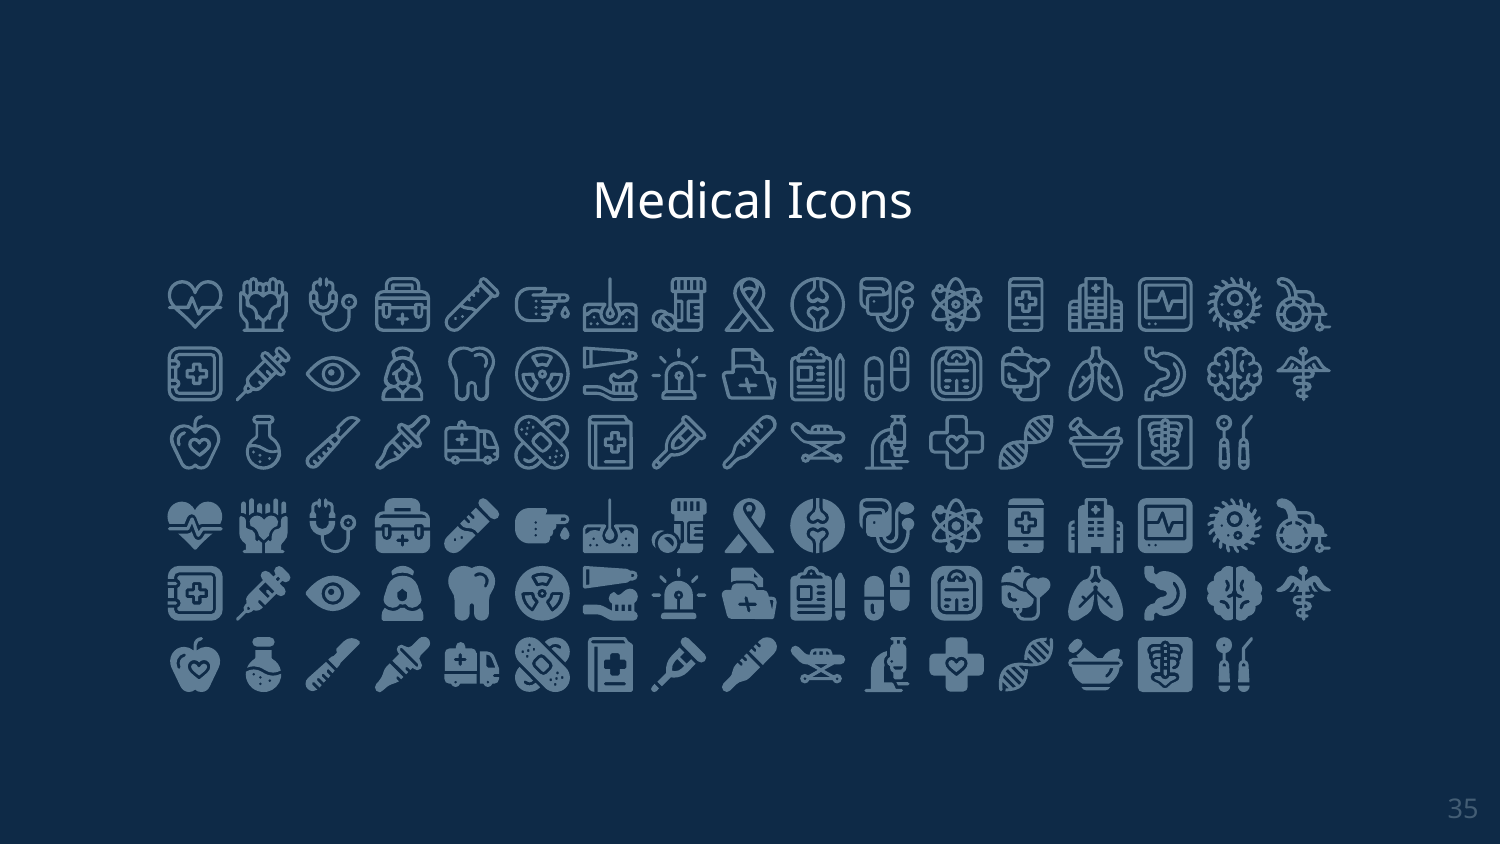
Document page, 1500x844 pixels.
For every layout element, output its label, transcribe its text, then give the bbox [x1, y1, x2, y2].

slide_number 35 [1403, 779, 1494, 844]
text_box [239, 277, 288, 332]
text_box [928, 414, 985, 470]
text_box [514, 565, 571, 621]
text_box [236, 566, 291, 621]
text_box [514, 507, 571, 544]
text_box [1000, 346, 1051, 402]
text_box [236, 346, 291, 402]
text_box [1137, 636, 1193, 693]
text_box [651, 497, 707, 554]
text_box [1068, 497, 1124, 554]
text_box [721, 567, 778, 620]
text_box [381, 565, 424, 622]
text_box [998, 414, 1054, 470]
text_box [305, 637, 361, 692]
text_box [309, 497, 357, 554]
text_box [1206, 276, 1263, 333]
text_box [587, 414, 634, 470]
text_box [305, 415, 361, 469]
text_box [582, 565, 639, 621]
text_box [374, 497, 431, 554]
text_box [1137, 497, 1193, 554]
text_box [308, 276, 358, 333]
text_box [790, 421, 846, 463]
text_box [582, 346, 639, 402]
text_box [789, 565, 846, 621]
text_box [1067, 638, 1124, 691]
text_box [651, 277, 707, 332]
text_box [1144, 346, 1187, 402]
text_box [790, 645, 846, 684]
text_box [859, 498, 915, 553]
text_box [1067, 276, 1124, 333]
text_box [245, 636, 282, 693]
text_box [514, 346, 571, 402]
text_box [1276, 498, 1331, 553]
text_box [1215, 636, 1254, 693]
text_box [721, 636, 778, 693]
text_box [381, 346, 424, 402]
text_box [513, 414, 571, 470]
text_box [722, 414, 777, 470]
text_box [169, 414, 221, 470]
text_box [1001, 565, 1051, 621]
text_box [930, 346, 983, 402]
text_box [859, 276, 915, 333]
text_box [1206, 565, 1263, 621]
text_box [864, 636, 910, 693]
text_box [929, 497, 984, 554]
text_box [1276, 277, 1332, 332]
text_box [305, 575, 361, 612]
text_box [651, 347, 707, 401]
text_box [443, 276, 500, 333]
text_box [166, 636, 224, 693]
title Medical Icons [175, 153, 1332, 233]
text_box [443, 641, 500, 688]
text_box [1068, 565, 1124, 621]
text_box [167, 280, 223, 329]
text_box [514, 286, 571, 323]
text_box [930, 276, 984, 333]
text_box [651, 567, 707, 620]
text_box [651, 414, 707, 470]
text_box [447, 346, 496, 402]
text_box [167, 346, 223, 402]
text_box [167, 501, 224, 550]
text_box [724, 497, 775, 554]
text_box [239, 497, 288, 554]
text_box [1276, 565, 1332, 621]
text_box [1068, 416, 1124, 469]
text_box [374, 636, 431, 693]
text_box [650, 636, 708, 693]
text_box [375, 414, 431, 470]
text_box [167, 565, 223, 621]
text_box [1137, 414, 1193, 470]
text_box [245, 414, 282, 470]
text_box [374, 276, 431, 333]
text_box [305, 355, 361, 392]
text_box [721, 347, 778, 400]
text_box [1144, 565, 1187, 621]
text_box [724, 277, 774, 332]
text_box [789, 497, 846, 554]
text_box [582, 497, 639, 554]
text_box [1206, 498, 1263, 554]
text_box [864, 414, 910, 470]
text_box [587, 637, 633, 692]
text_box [1137, 276, 1194, 333]
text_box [789, 346, 846, 402]
text_box [1276, 346, 1331, 402]
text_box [444, 419, 500, 466]
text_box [582, 276, 639, 333]
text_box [864, 346, 910, 402]
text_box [930, 565, 983, 621]
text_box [1007, 276, 1044, 333]
text_box [790, 277, 846, 332]
text_box [1068, 346, 1123, 402]
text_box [1007, 498, 1044, 554]
text_box [998, 637, 1054, 692]
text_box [929, 637, 985, 692]
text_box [1215, 414, 1254, 471]
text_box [512, 636, 572, 693]
text_box [448, 565, 496, 621]
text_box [1206, 346, 1263, 402]
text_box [443, 497, 500, 554]
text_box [864, 565, 910, 621]
